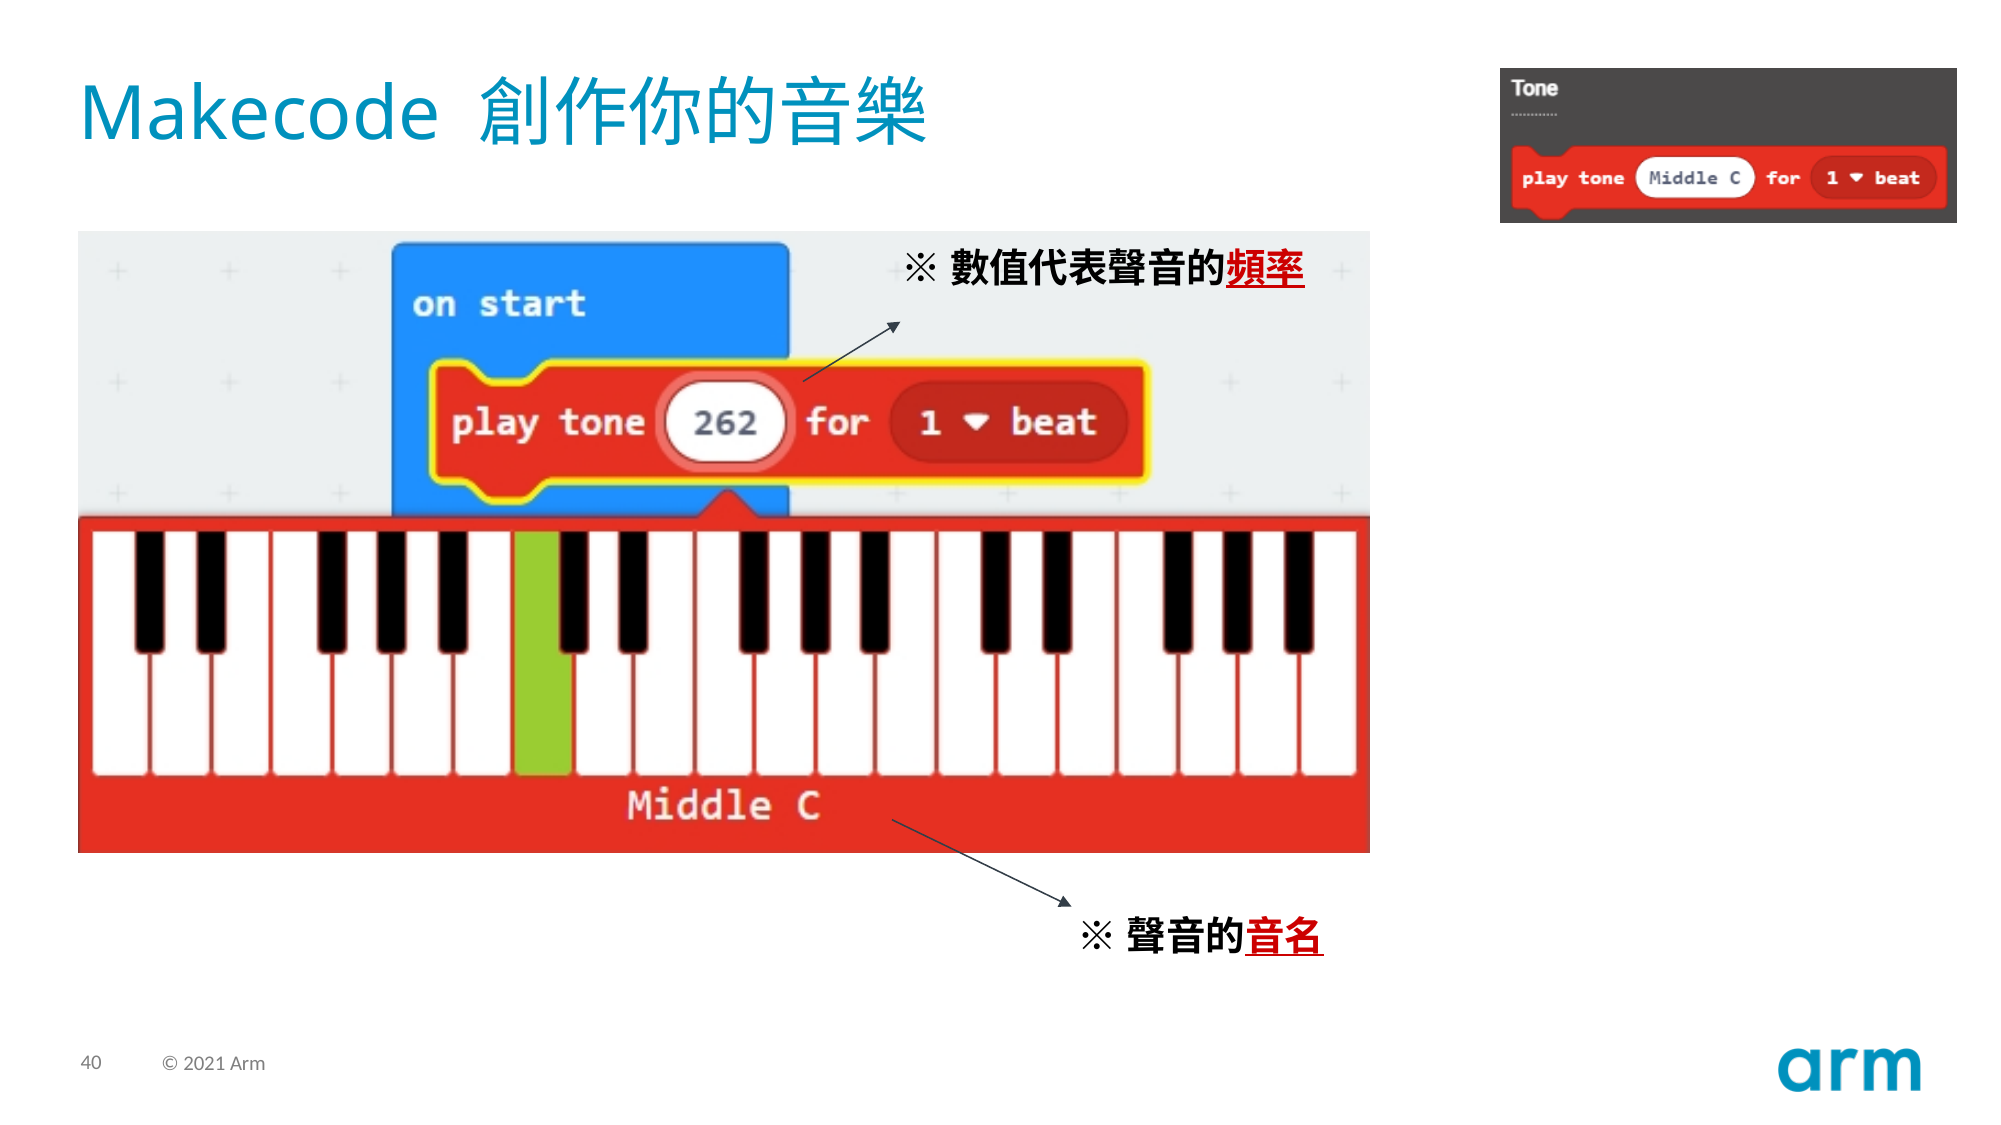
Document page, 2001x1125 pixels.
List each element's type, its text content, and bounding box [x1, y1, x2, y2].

title Makecode 創作你的音樂 [78, 78, 1487, 186]
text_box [891, 819, 1072, 907]
picture [1777, 1047, 1922, 1093]
picture [78, 231, 1371, 854]
picture [1500, 68, 1957, 224]
text_box ※聲音的音名 [1057, 890, 1691, 979]
text_box ※數值代表聲音的頻率 [880, 222, 1514, 311]
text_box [802, 321, 901, 382]
